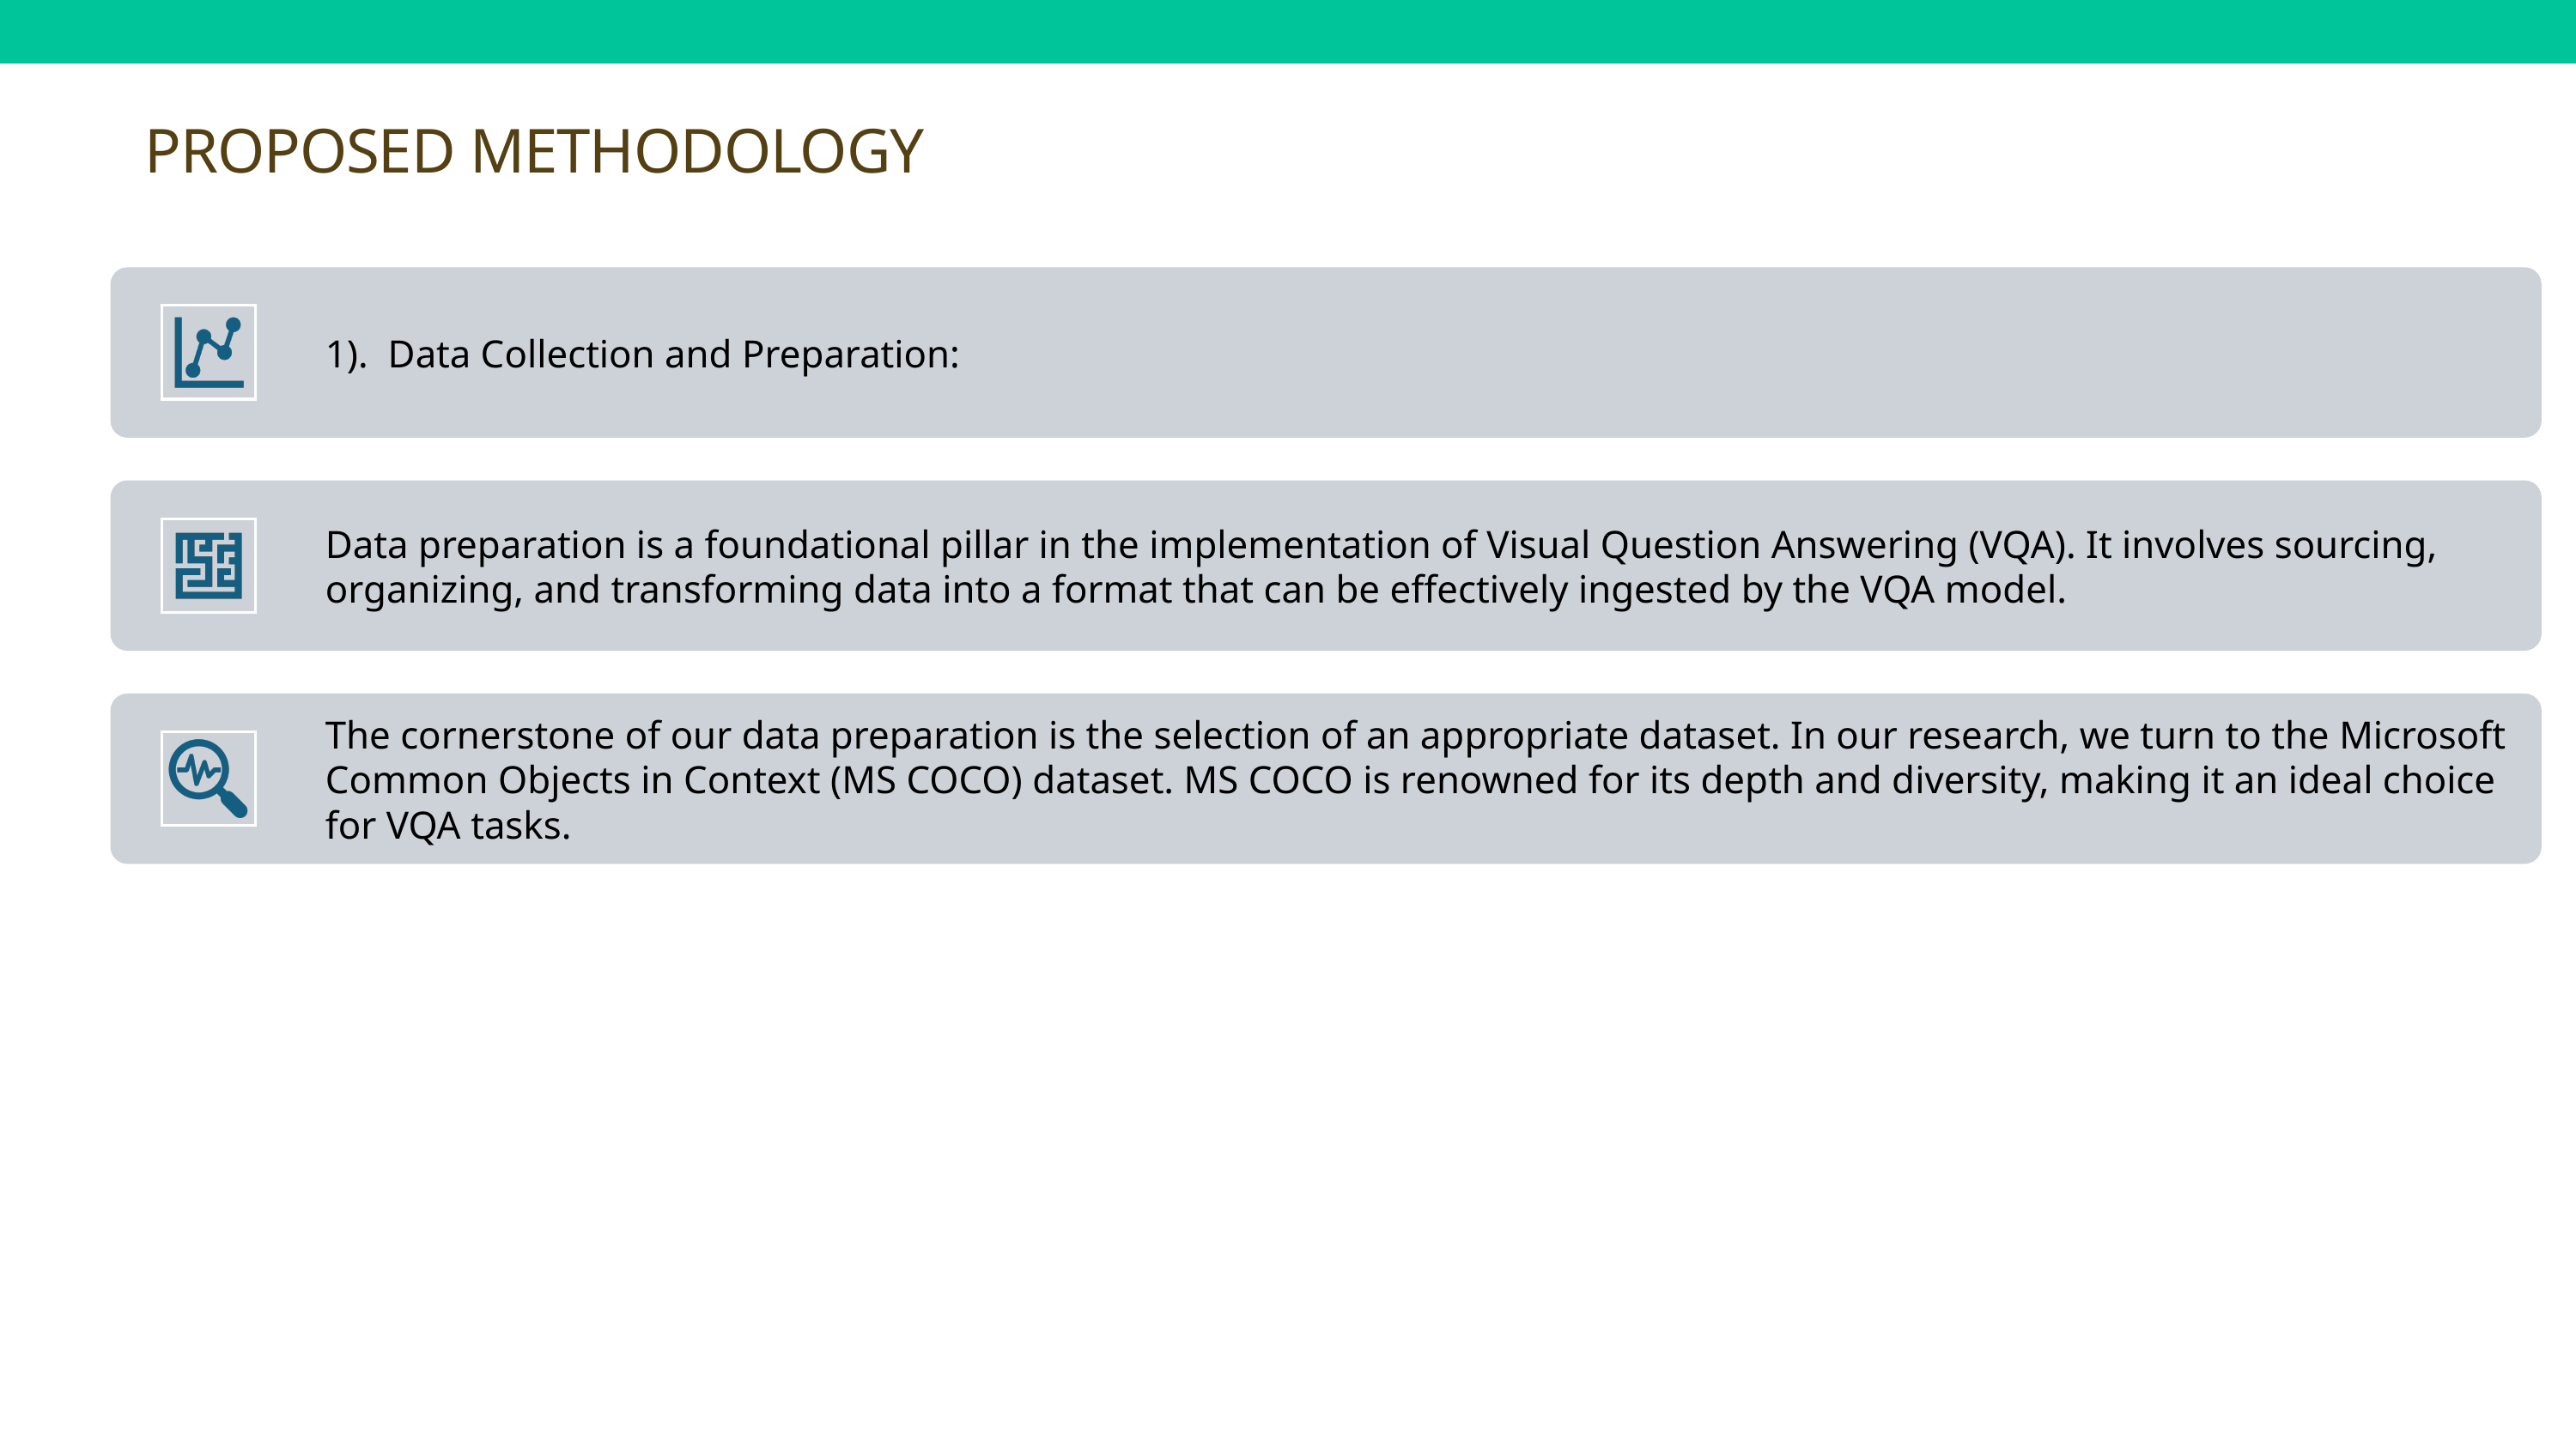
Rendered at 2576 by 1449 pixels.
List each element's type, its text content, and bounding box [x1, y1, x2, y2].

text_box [110, 266, 2543, 864]
text_box PROPOSED METHODOLOGY [144, 64, 1176, 185]
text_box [0, 0, 2576, 64]
